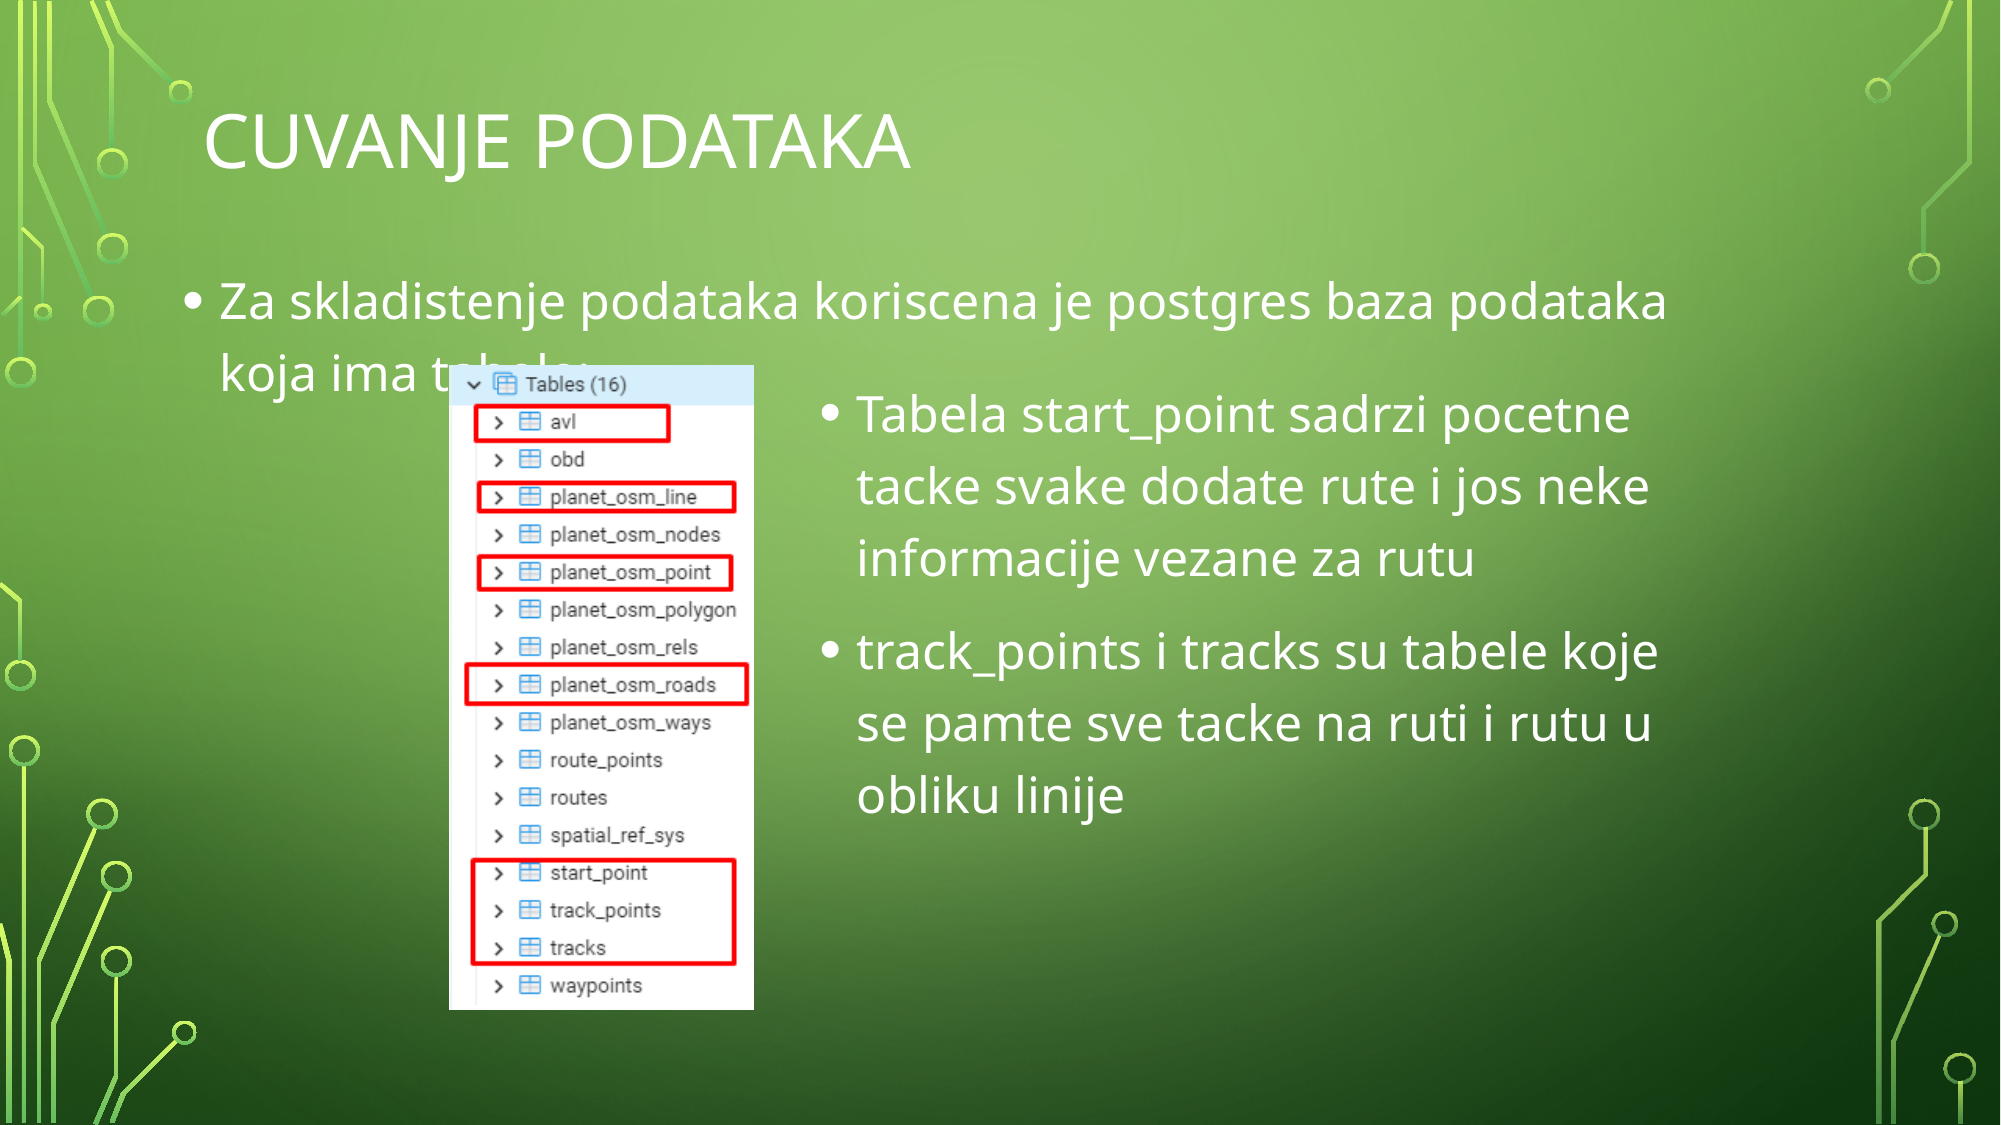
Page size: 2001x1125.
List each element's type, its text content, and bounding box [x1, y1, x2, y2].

text_box Tabela start_point sadrzi pocetne tacke svake dodate rute i jos neke informacije vezane za rutu track_points i tracks su tabele koje se pamte sve tacke na ruti i rutu u obliku linije [804, 362, 1688, 993]
picture [448, 365, 754, 1010]
title Cuvanje podataka [187, 65, 1016, 223]
list Za skladistenje podataka koriscena je postgres baza podataka koja ima tabele: [167, 250, 1792, 482]
